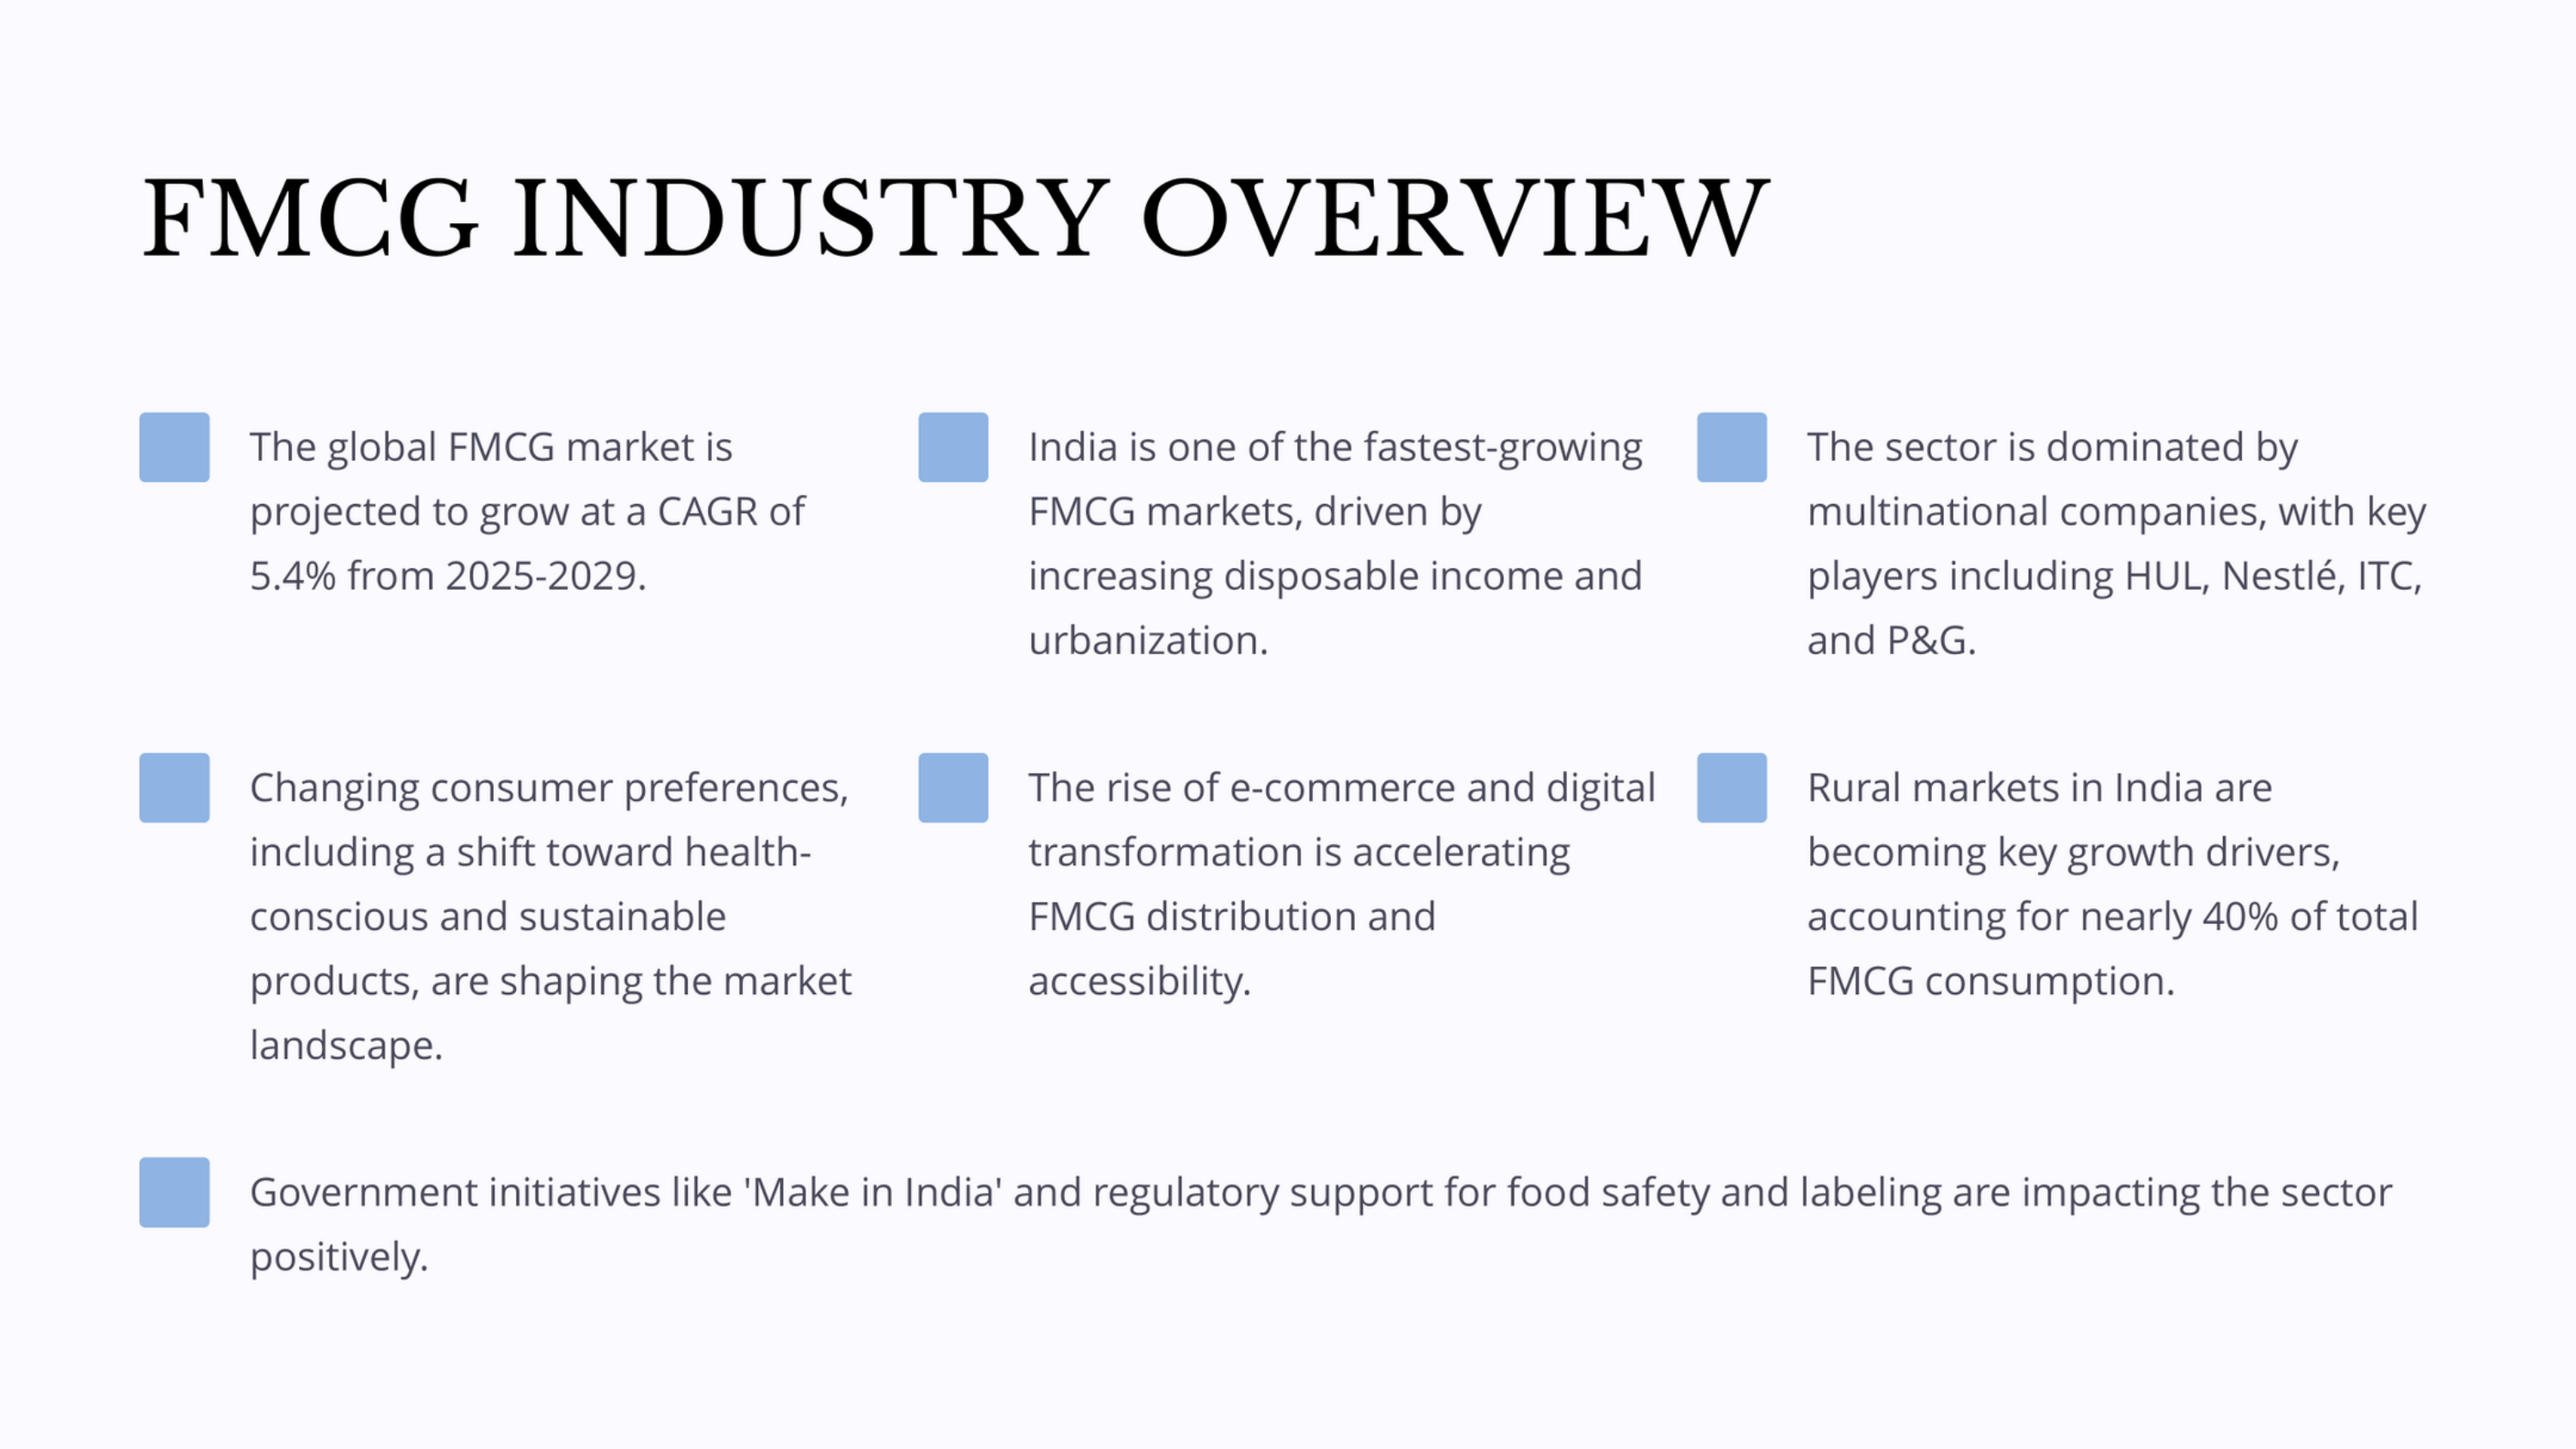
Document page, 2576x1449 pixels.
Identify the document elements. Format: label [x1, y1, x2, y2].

text_box [0, 0, 2576, 1449]
